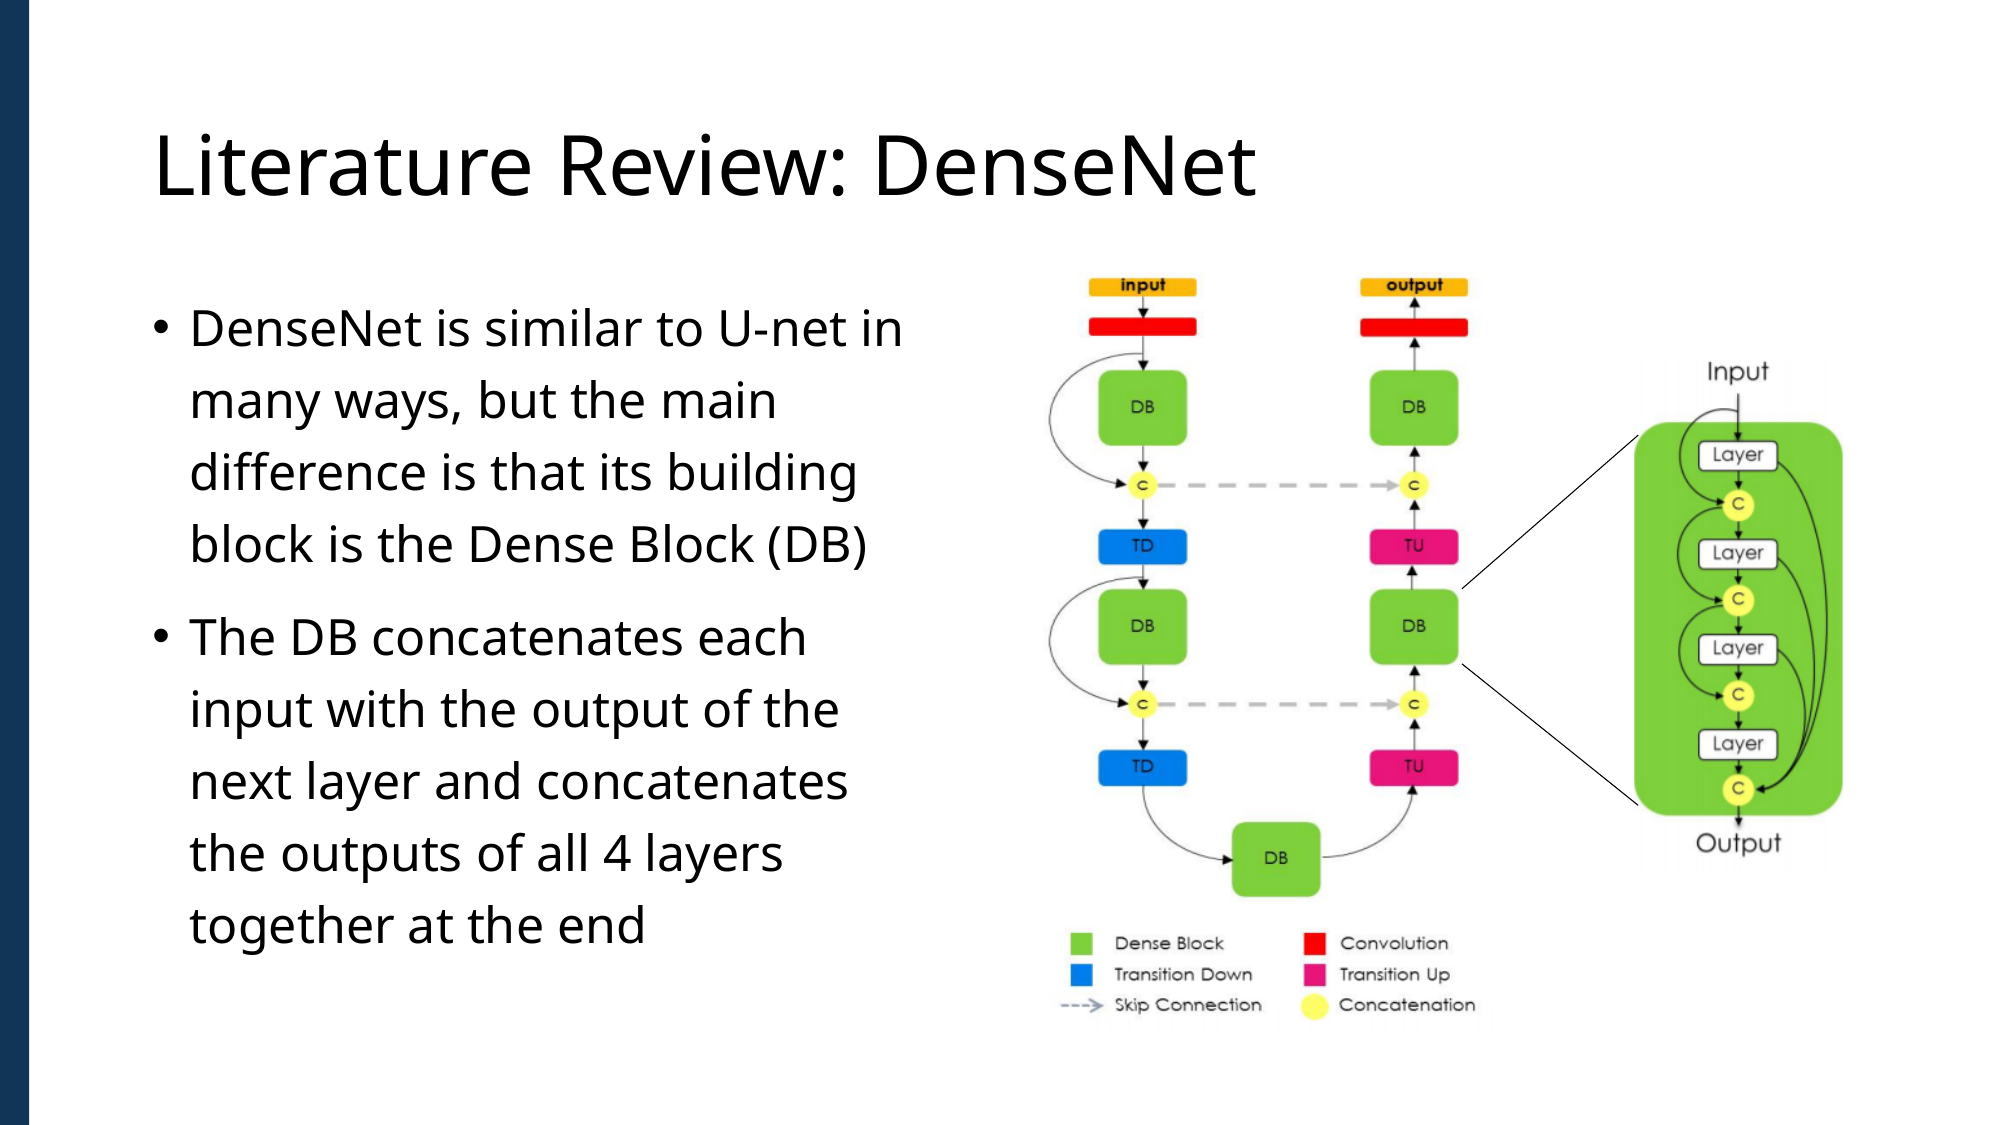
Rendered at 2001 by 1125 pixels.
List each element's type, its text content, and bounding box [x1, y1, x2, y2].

list DenseNet is similar to U-net in many ways, but the main difference is that its building block is the Dense Block (DB) The DB concatenates each input with the output of the next layer and concatenates the outputs of all 4 layers together at the end [137, 277, 950, 1004]
text_box [0, 0, 30, 1125]
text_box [1023, 262, 1863, 1033]
title Literature Review: DenseNet [137, 59, 1863, 278]
